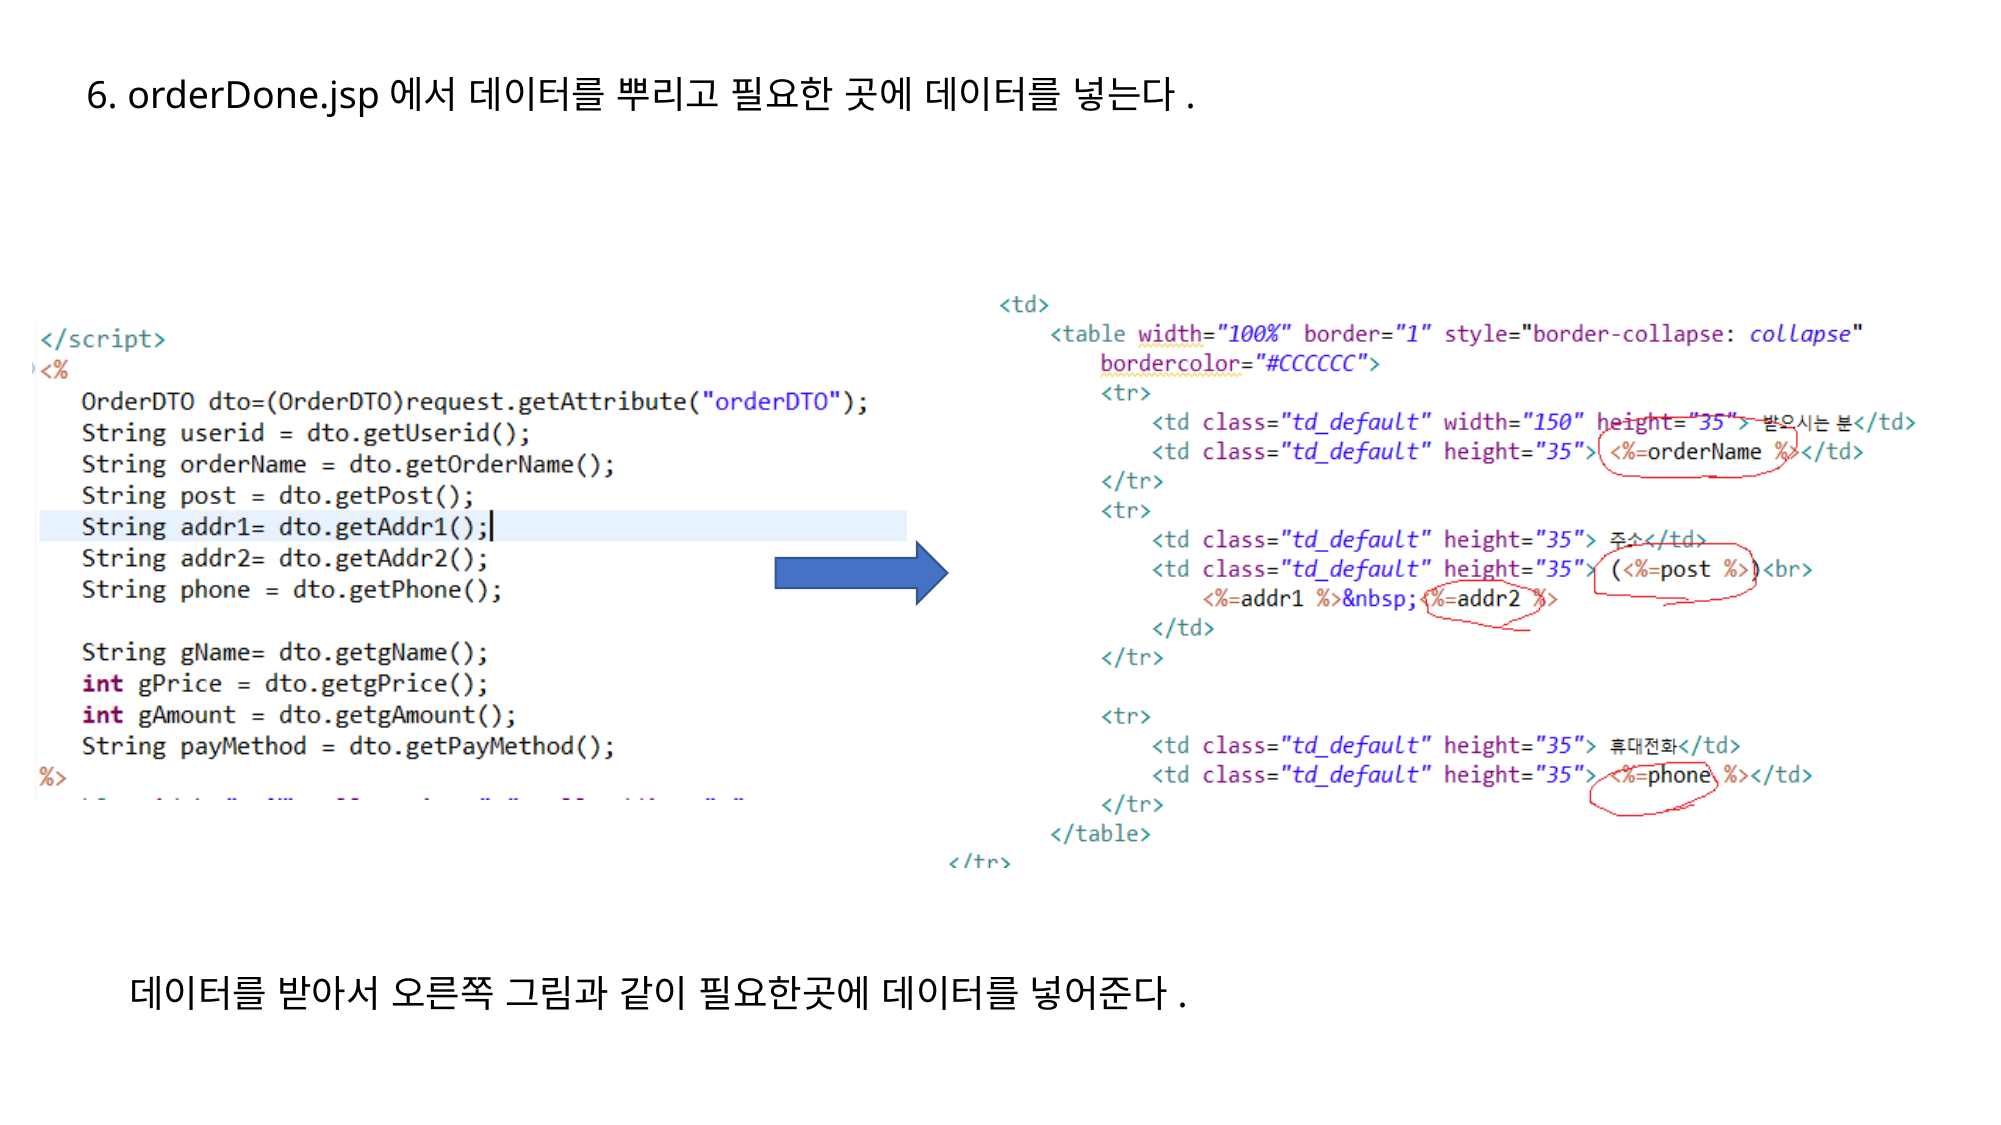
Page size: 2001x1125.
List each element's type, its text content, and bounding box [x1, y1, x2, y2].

text_box 6. orderDone.jsp에서 데이터를 뿌리고 필요한 곳에 데이터를 넣는다. [71, 63, 1291, 124]
picture [32, 286, 2000, 868]
text_box 데이터를 받아서 오른쪽 그림과 같이 필요한곳에 데이터를 넣어준다. [114, 963, 1335, 1023]
